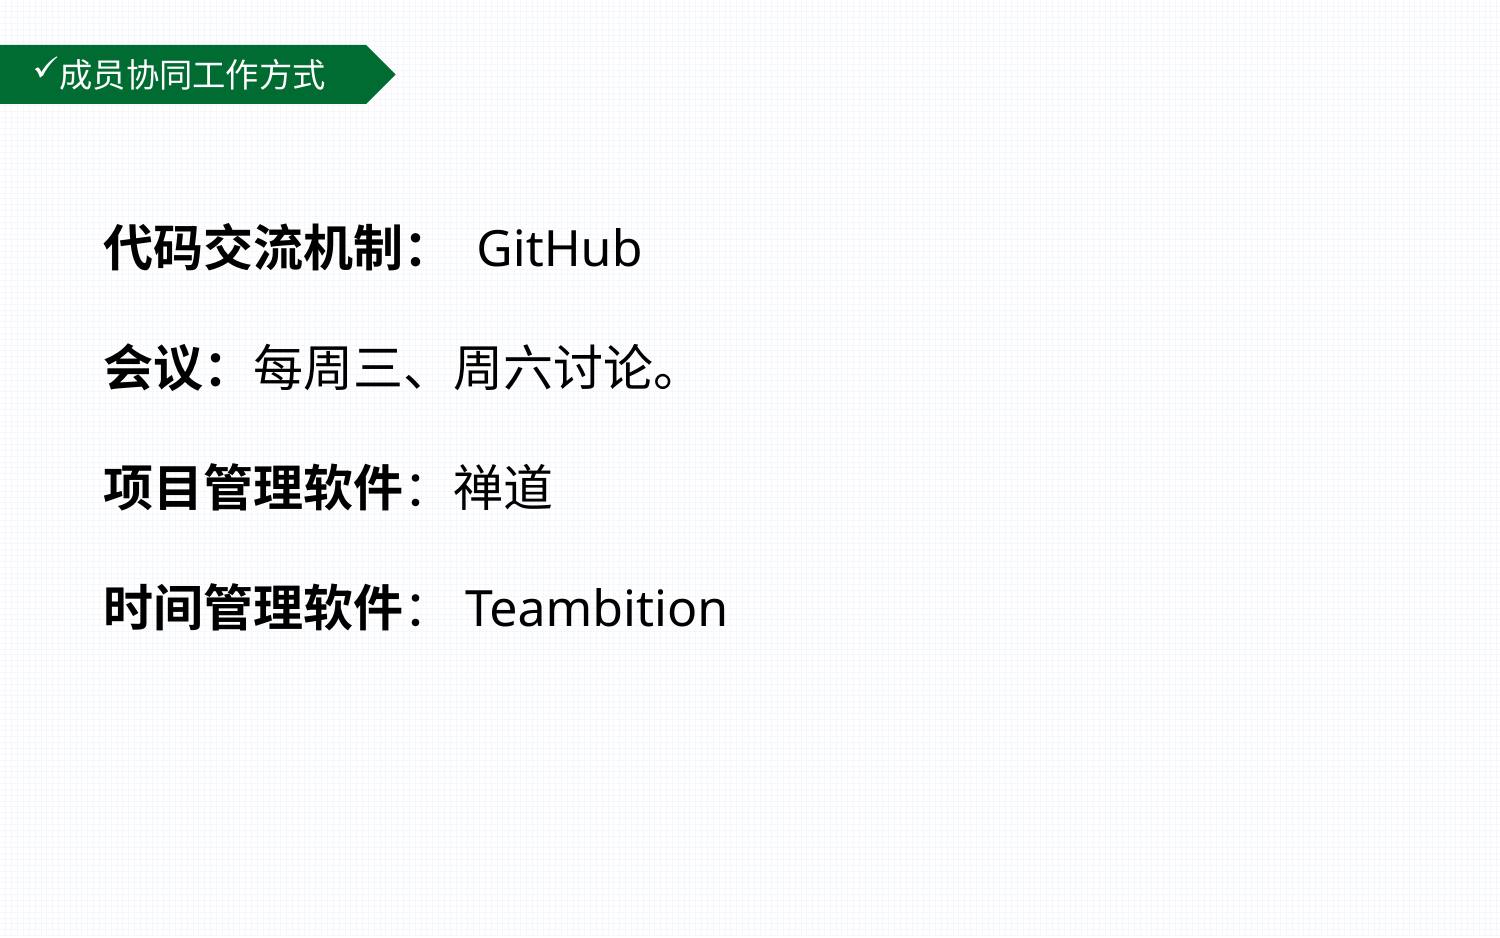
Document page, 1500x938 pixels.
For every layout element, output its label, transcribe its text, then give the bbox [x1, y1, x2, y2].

text_box 成员协同工作方式 [17, 46, 349, 102]
text_box [0, 42, 398, 107]
text_box 代码交流机制： GitHub 会议：每周三、周六讨论。 项目管理软件：禅道 时间管理软件：Teambition [88, 208, 1412, 705]
